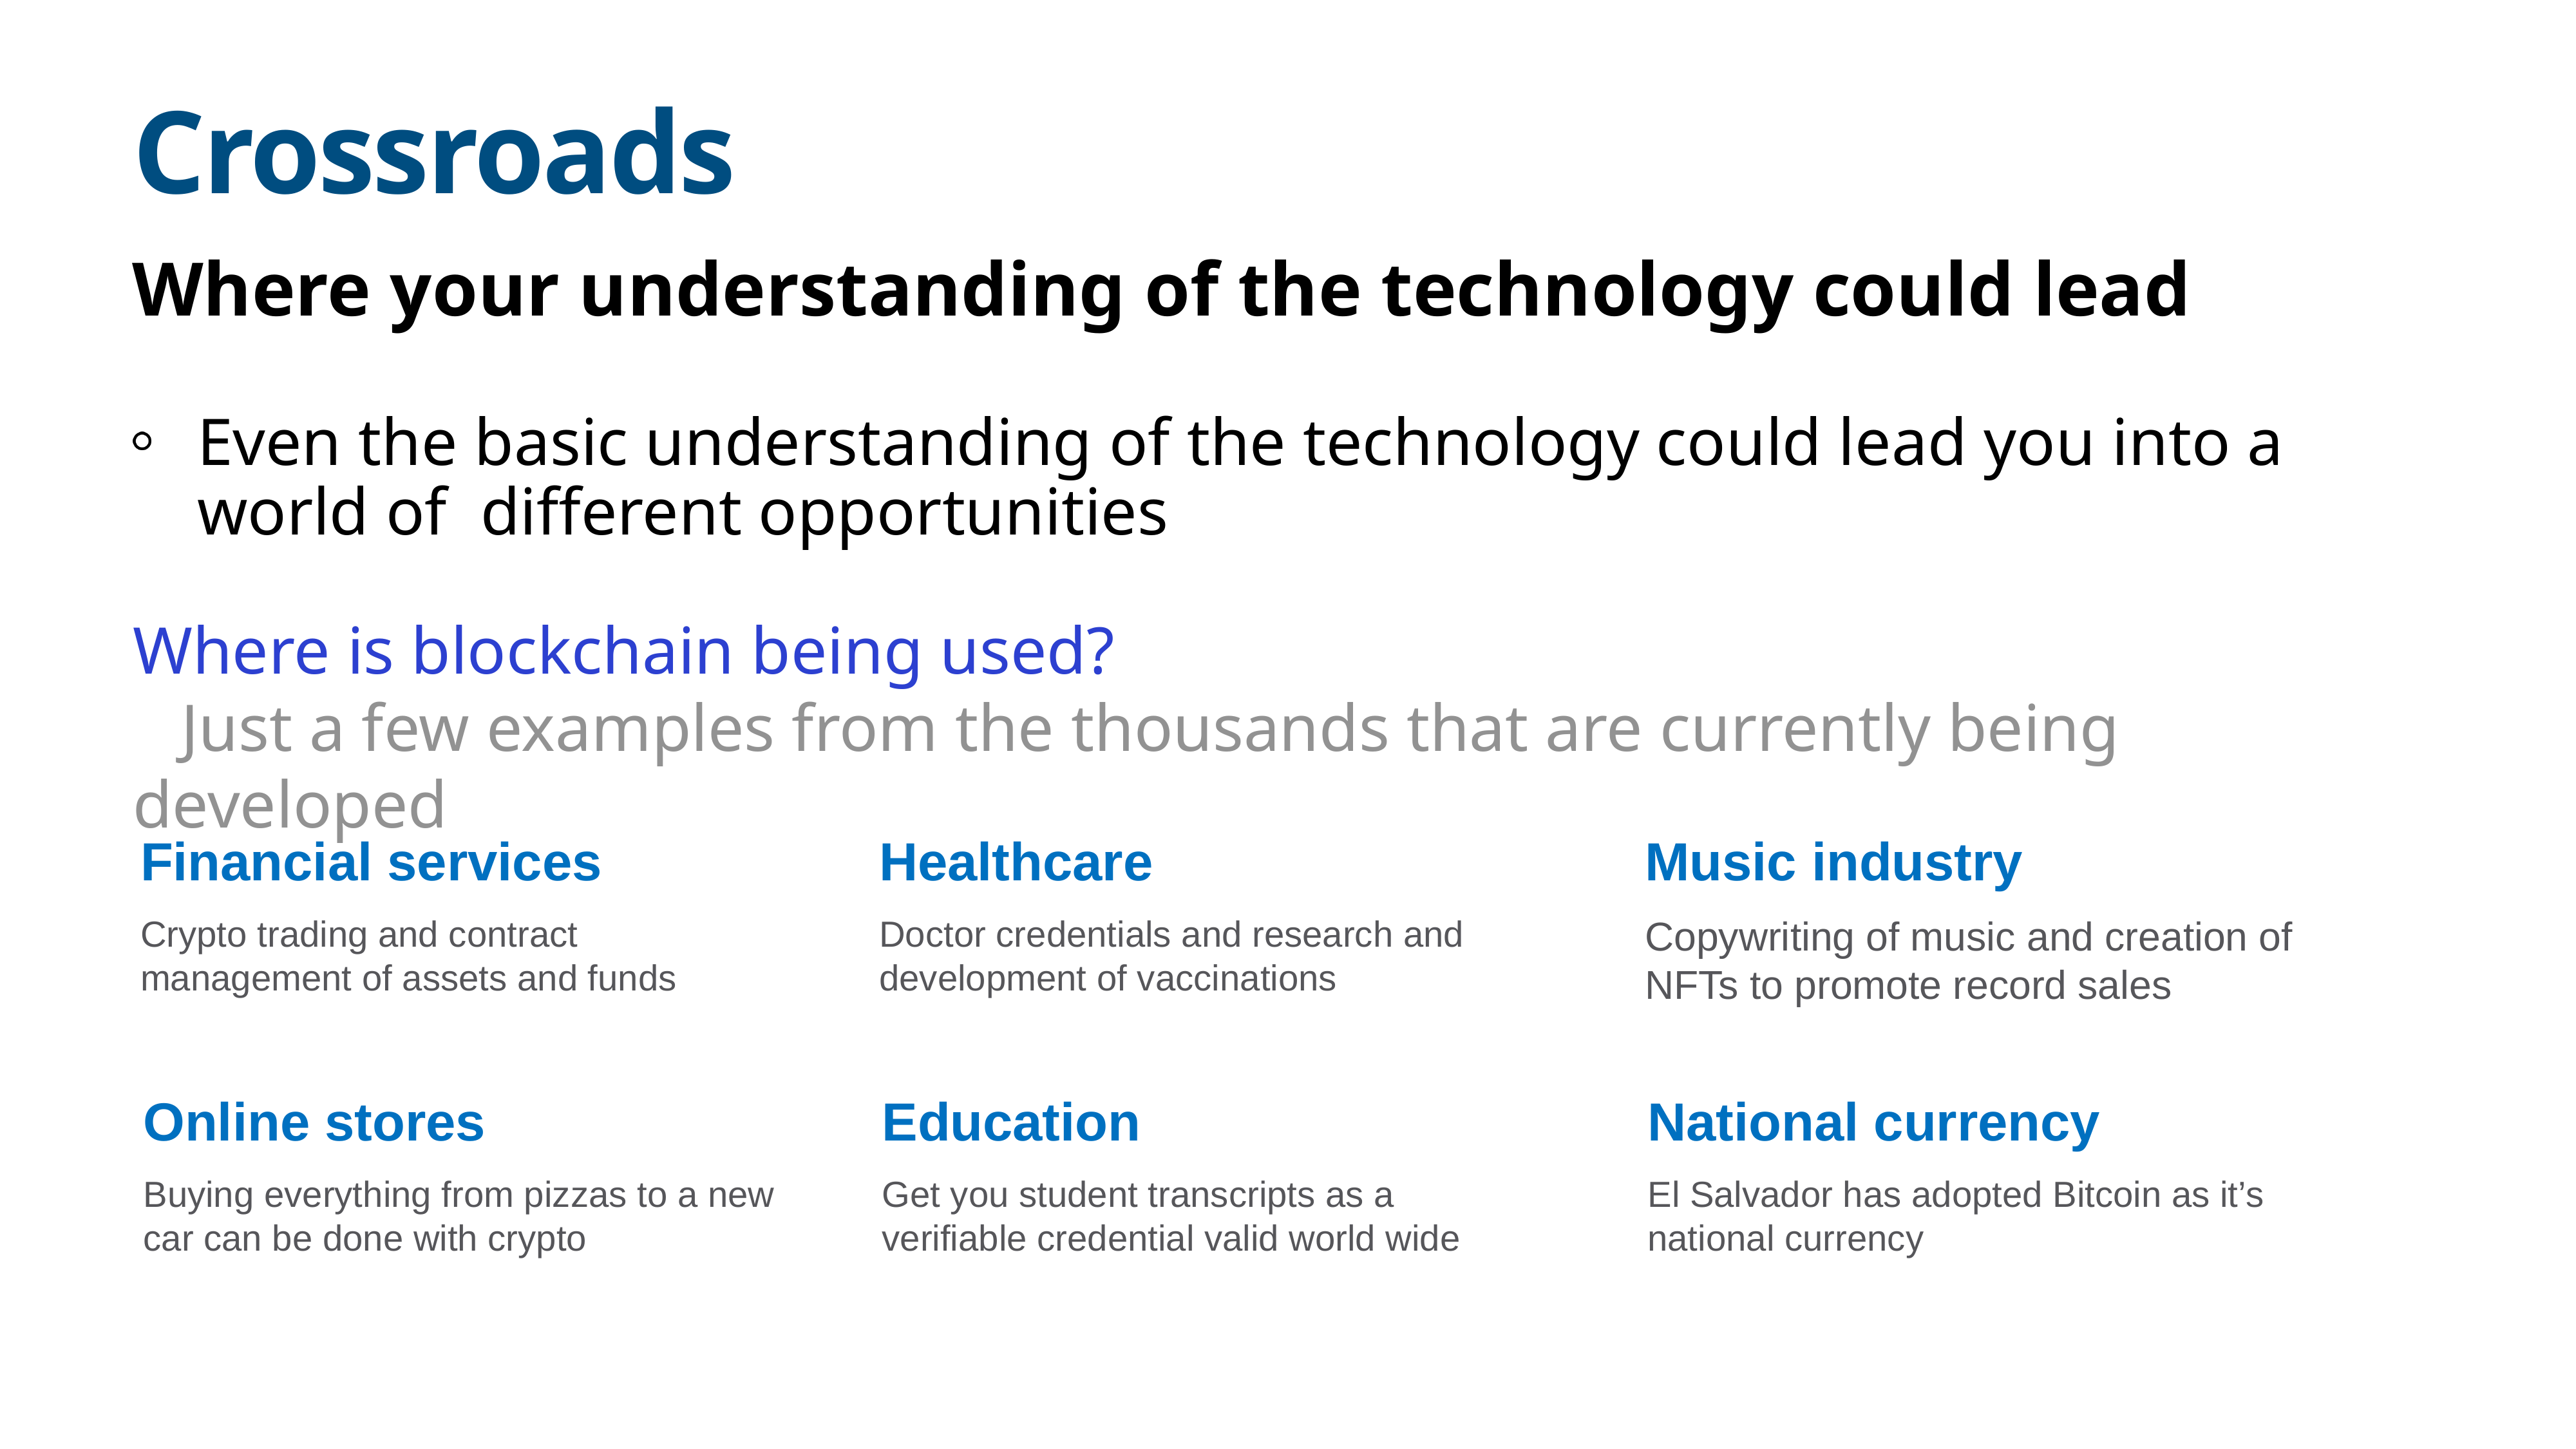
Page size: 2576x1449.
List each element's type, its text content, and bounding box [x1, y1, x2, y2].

text_box Financial services Crypto trading and contract management of assets and funds [127, 822, 804, 1074]
text_box National currency El Salvador has adopted Bitcoin as it’s national currency [1634, 1082, 2311, 1386]
text_box Education Get you student transcripts as a verifiable credential valid world wide [869, 1082, 1546, 1334]
list Even the basic understanding of the technology could lead you into a world of different opportunities Where is blockchain being used? Just a few examples from the thousands that are currently being developed [127, 404, 2449, 797]
text_box Online stores Buying everything from pizzas to a new car can be done with crypto [130, 1082, 806, 1334]
list Where your understanding of the technology could lead [127, 236, 2449, 337]
text_box Healthcare Doctor credentials and research and development of vaccinations [866, 822, 1543, 1074]
text_box Music industry Copywriting of music and creation of NFTs to promote record sales [1632, 822, 2308, 1063]
picture [133, 431, 151, 450]
title Crossroads [127, 100, 2449, 236]
